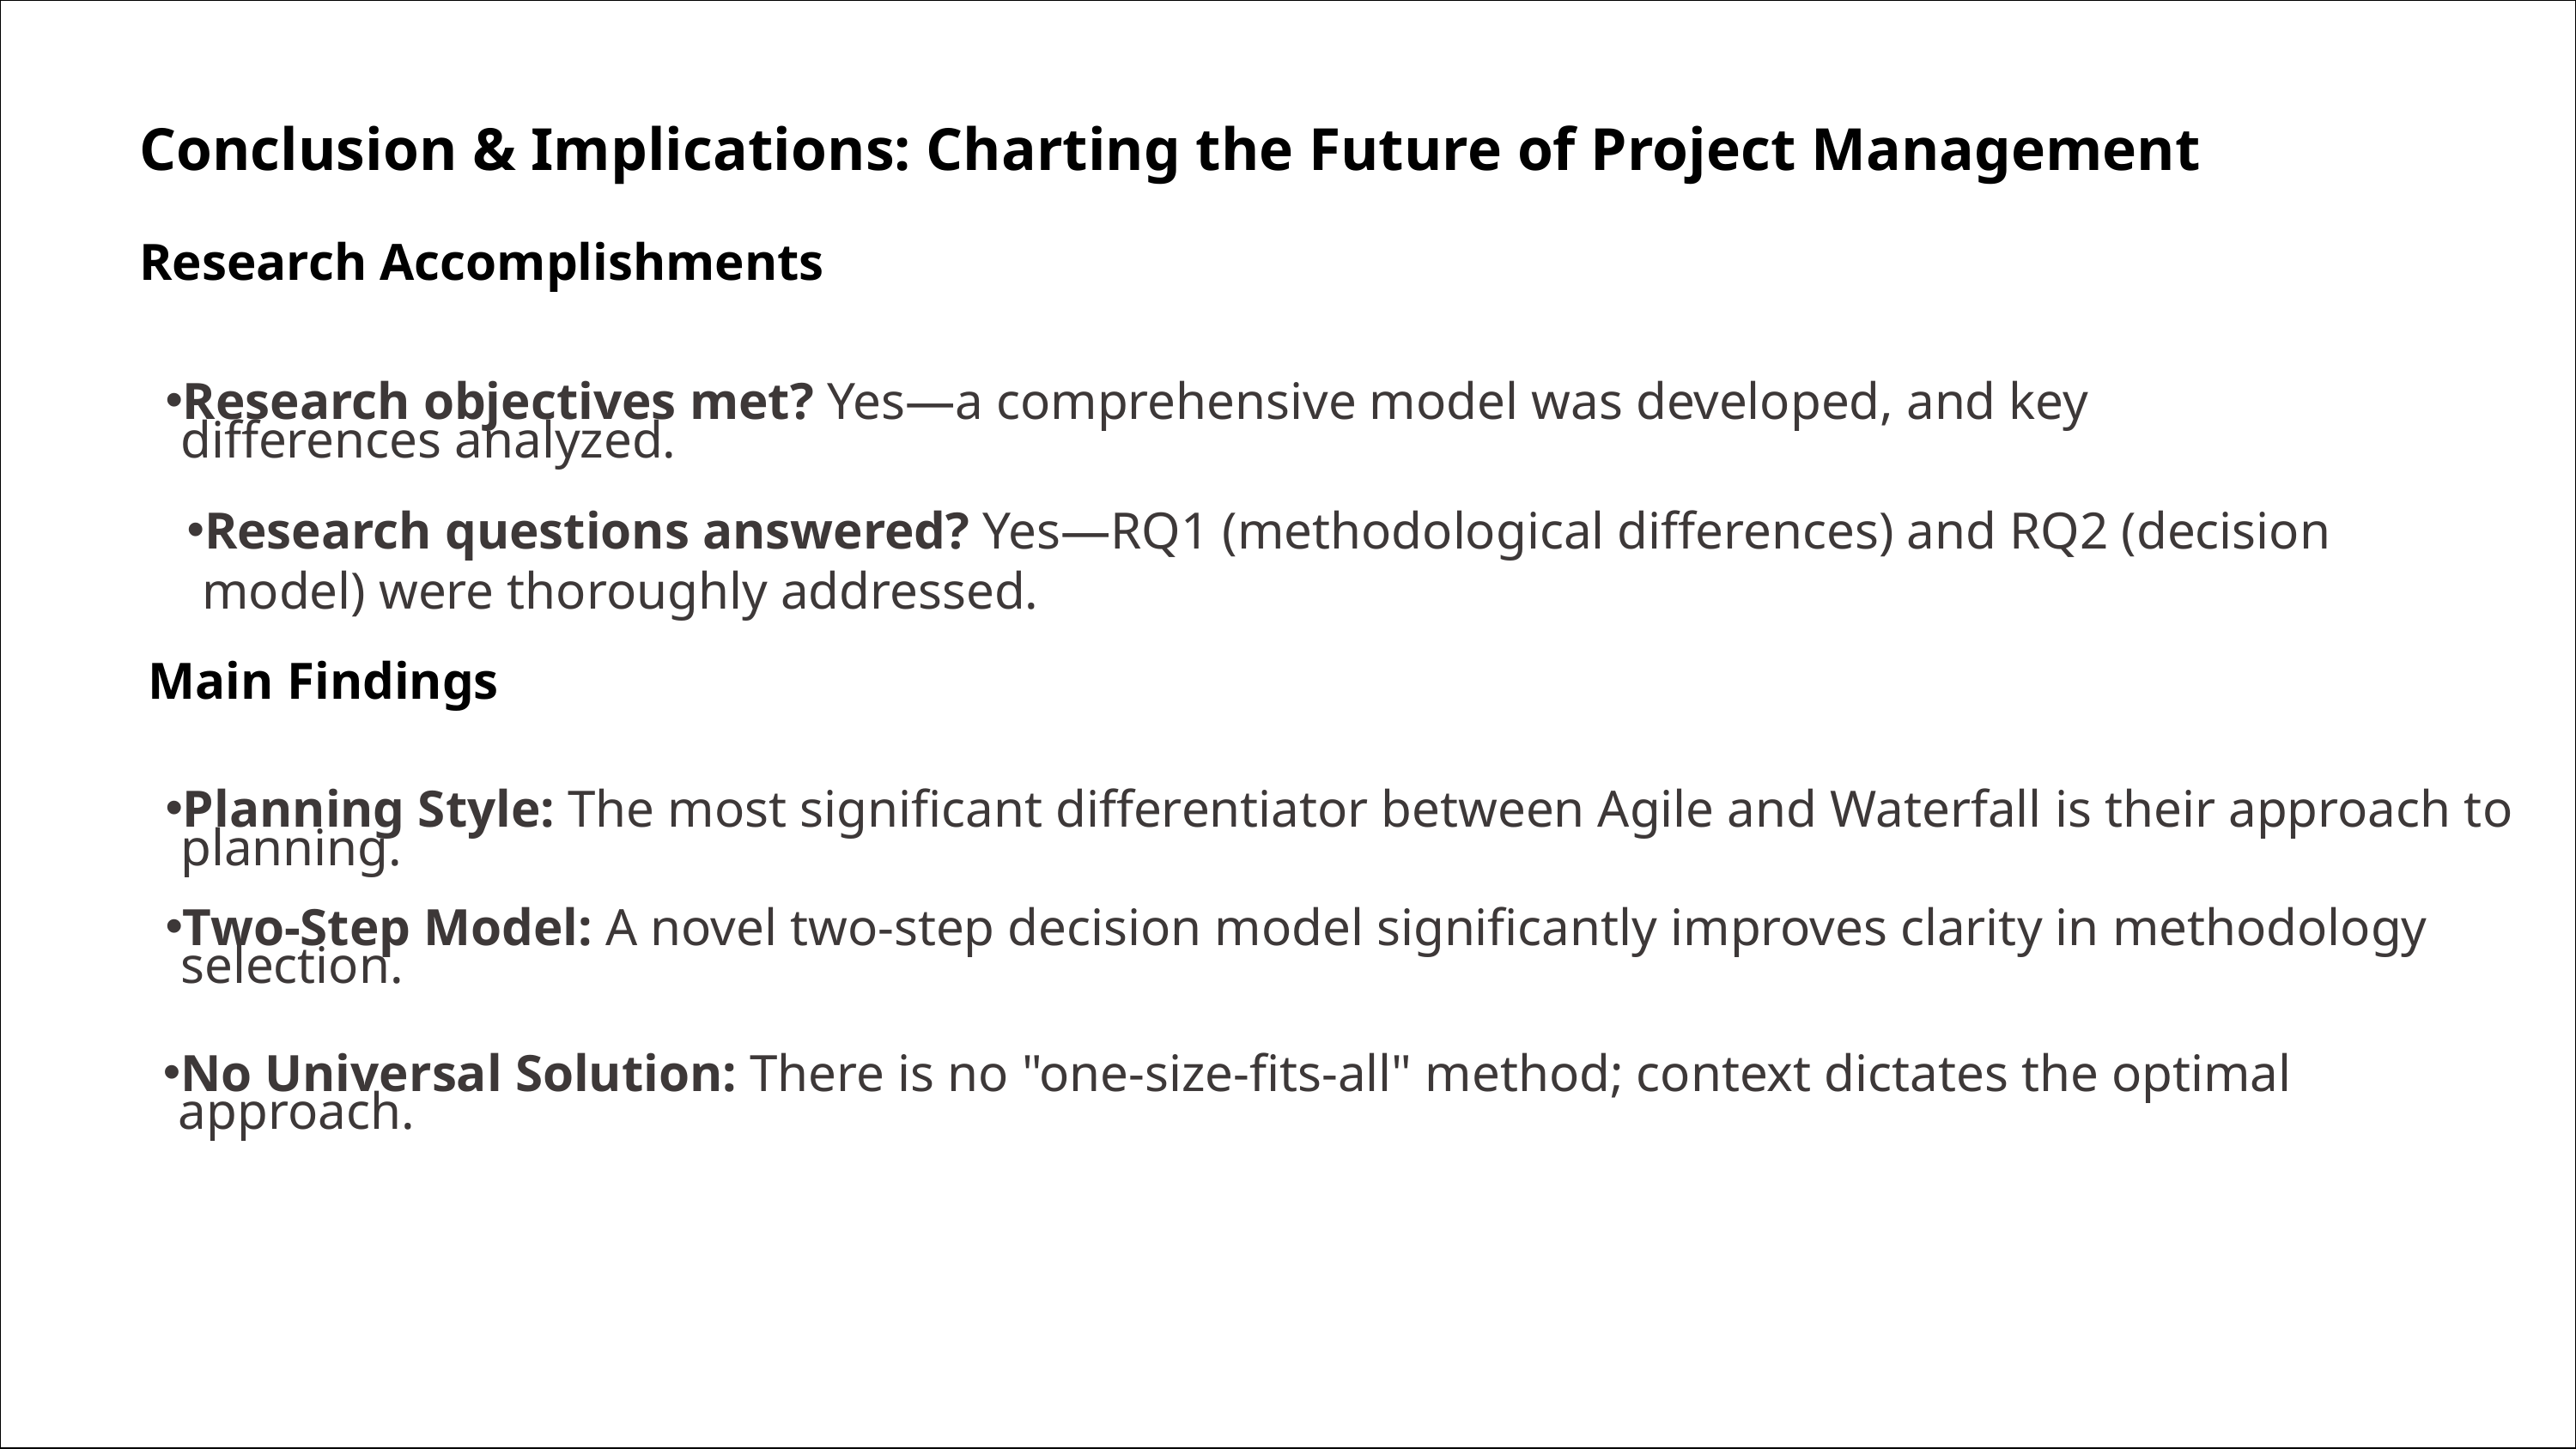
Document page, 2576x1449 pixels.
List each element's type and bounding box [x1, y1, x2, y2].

text_box [0, 0, 2576, 1449]
